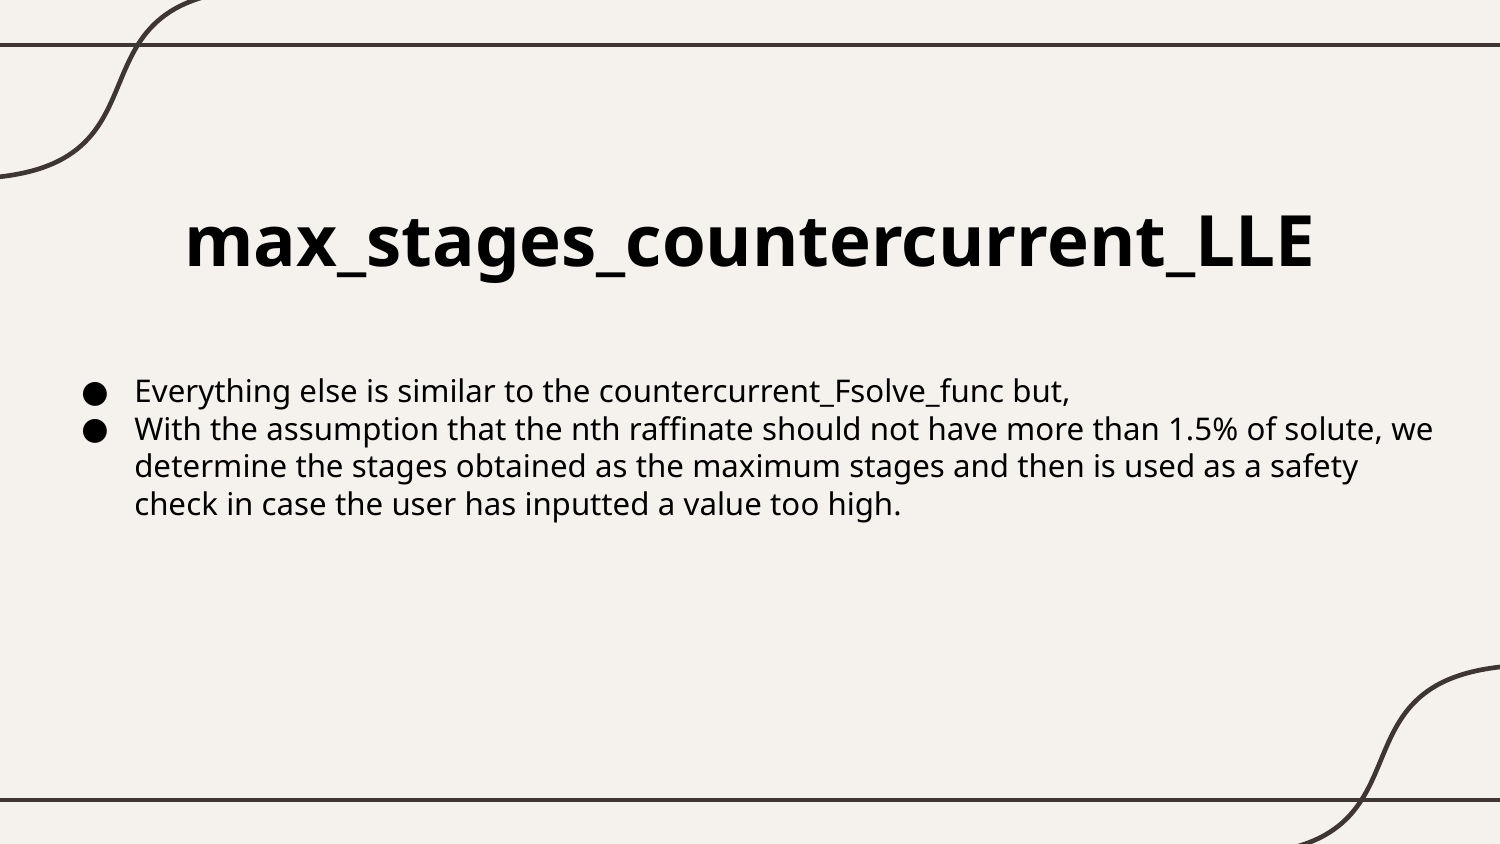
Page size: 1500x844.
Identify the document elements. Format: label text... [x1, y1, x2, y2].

subtitle max_stages_countercurrent_LLE Everything else is similar to the countercurrent_Fsolve_func but, With the assumption that the nth raffinate should not have more than 1.5% of solute, we determine the stages obtained as the maximum stages and then is used as a safety check in case the user has inputted a value too high. [44, 172, 1456, 605]
